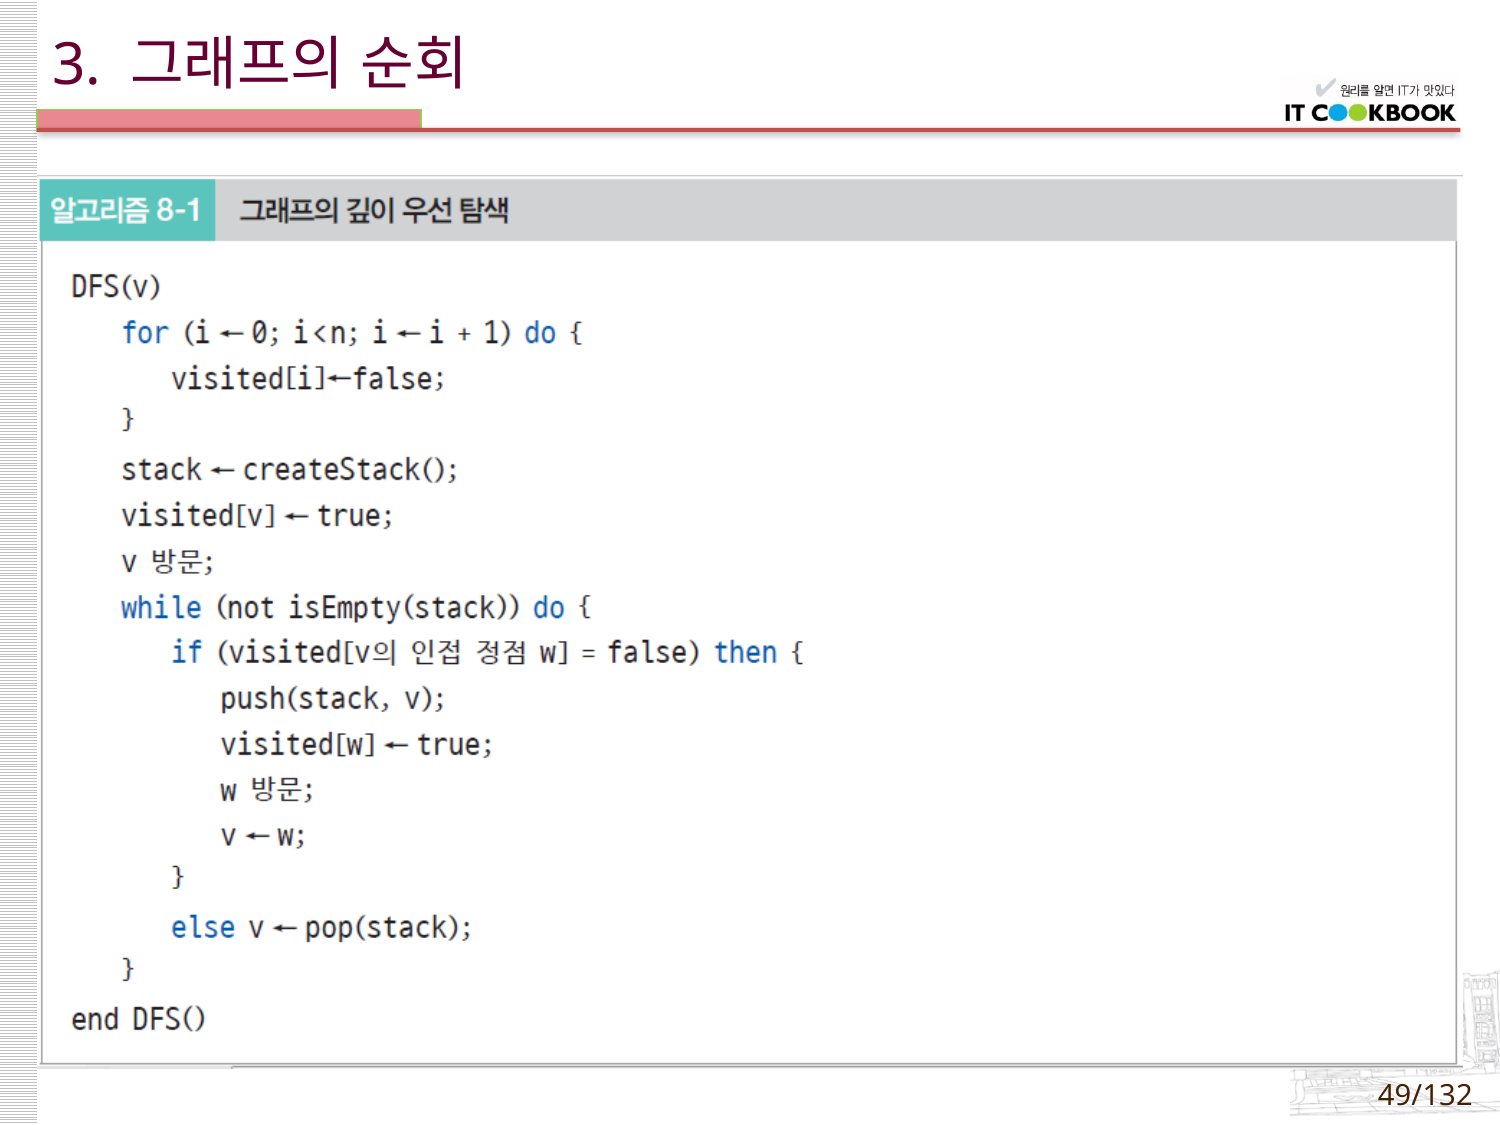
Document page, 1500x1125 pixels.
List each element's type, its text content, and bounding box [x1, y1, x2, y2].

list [37, 174, 1463, 1069]
title 3. 그래프의 순회 [37, 13, 1278, 109]
picture [1281, 75, 1459, 123]
picture [1290, 874, 1500, 1125]
